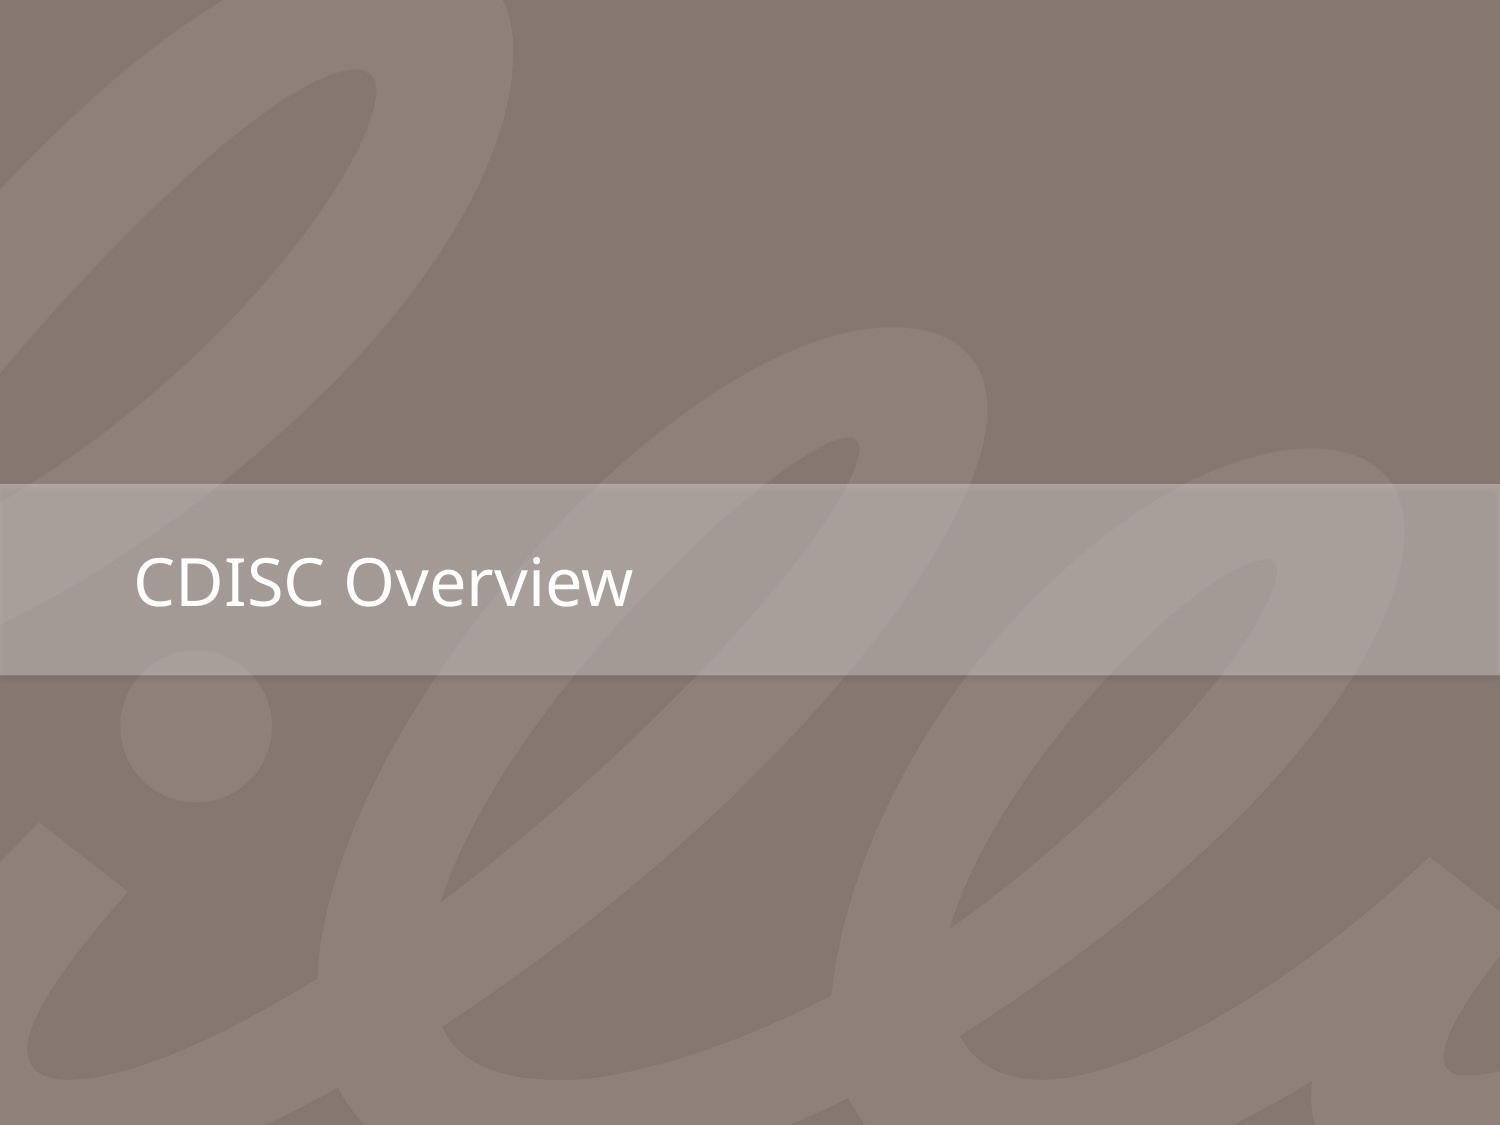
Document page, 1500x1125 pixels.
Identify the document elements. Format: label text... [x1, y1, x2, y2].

picture [0, 0, 1500, 483]
table_cell 1 [0, 483, 118, 487]
title CDISC Overview [118, 483, 1394, 676]
table_cell 1 [1394, 483, 1500, 488]
picture [0, 676, 1500, 1125]
